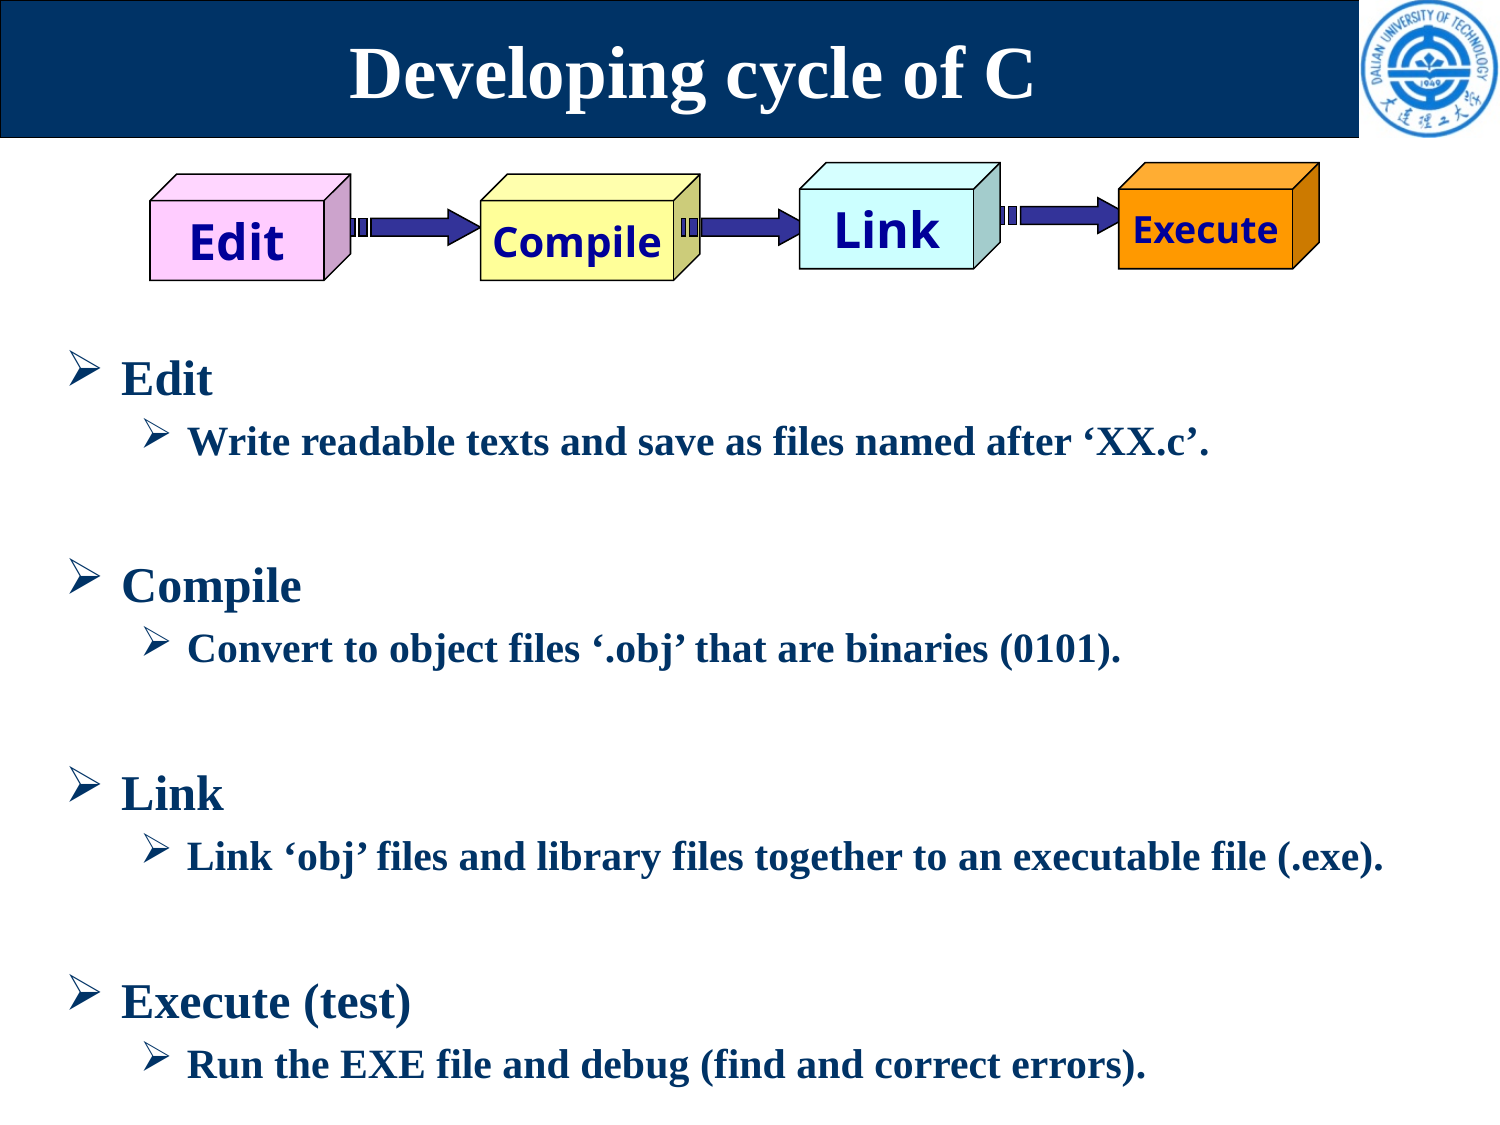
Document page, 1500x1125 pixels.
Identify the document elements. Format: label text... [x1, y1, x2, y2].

text_box Execute [1118, 162, 1320, 269]
text_box [1000, 206, 1005, 225]
text_box [370, 209, 480, 246]
picture [1359, 0, 1500, 138]
text_box [681, 218, 686, 237]
text_box [689, 218, 698, 237]
text_box [701, 209, 799, 246]
list Edit Write readable texts and save as files named after ‘XX.c’. Compile Convert to object files ‘.obj’ that are binaries (0101). Link Link ‘obj’ files and library files together to an executable file (.exe). Execute (test) Run the EXE file and debug (find and correct errors). [50, 337, 1463, 1088]
text_box Link [799, 162, 1001, 269]
text_box [1008, 206, 1017, 225]
text_box Compile [480, 174, 700, 281]
text_box [1020, 197, 1118, 234]
text_box Edit [150, 174, 351, 281]
text_box [350, 218, 355, 237]
text_box [358, 218, 367, 237]
title Developing cycle of C [37, 12, 1350, 125]
